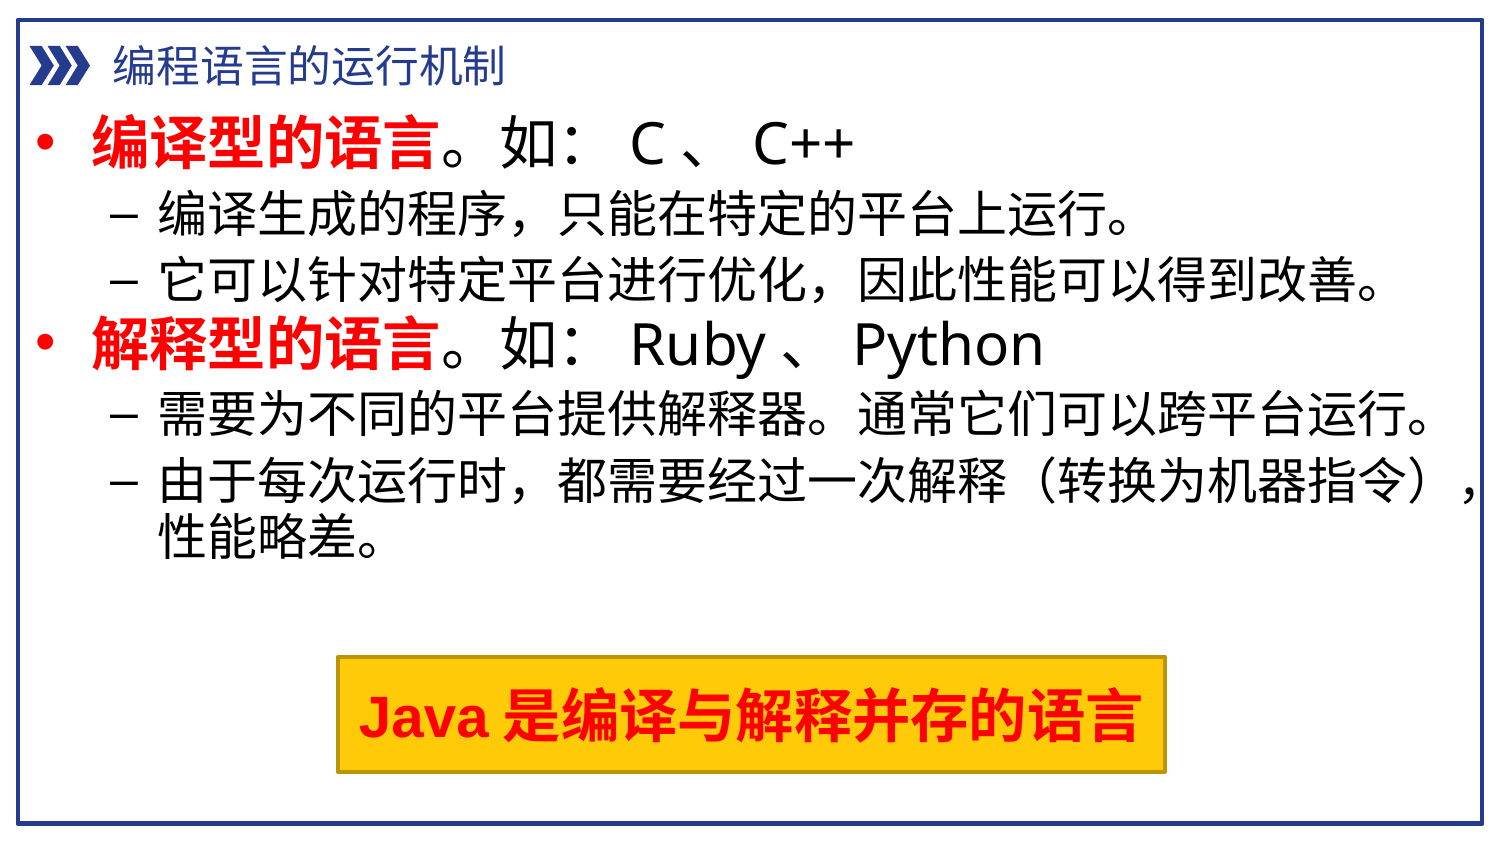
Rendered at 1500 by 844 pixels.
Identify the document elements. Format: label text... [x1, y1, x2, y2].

text_box 编译型的语言。如：C、C++ 编译生成的程序，只能在特定的平台上运行。 它可以针对特定平台进行优化，因此性能可以得到改善。 解释型的语言。如：Ruby、Python 需要为不同的平台提供解释器。通常它们可以跨平台运行。 由于每次运行时，都需要经过一次解释（转换为机器指令），性能略差。 [20, 112, 1483, 824]
text_box [16, 18, 1484, 826]
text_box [29, 31, 524, 100]
text_box Java是编译与解释并存的语言 [336, 655, 1167, 774]
